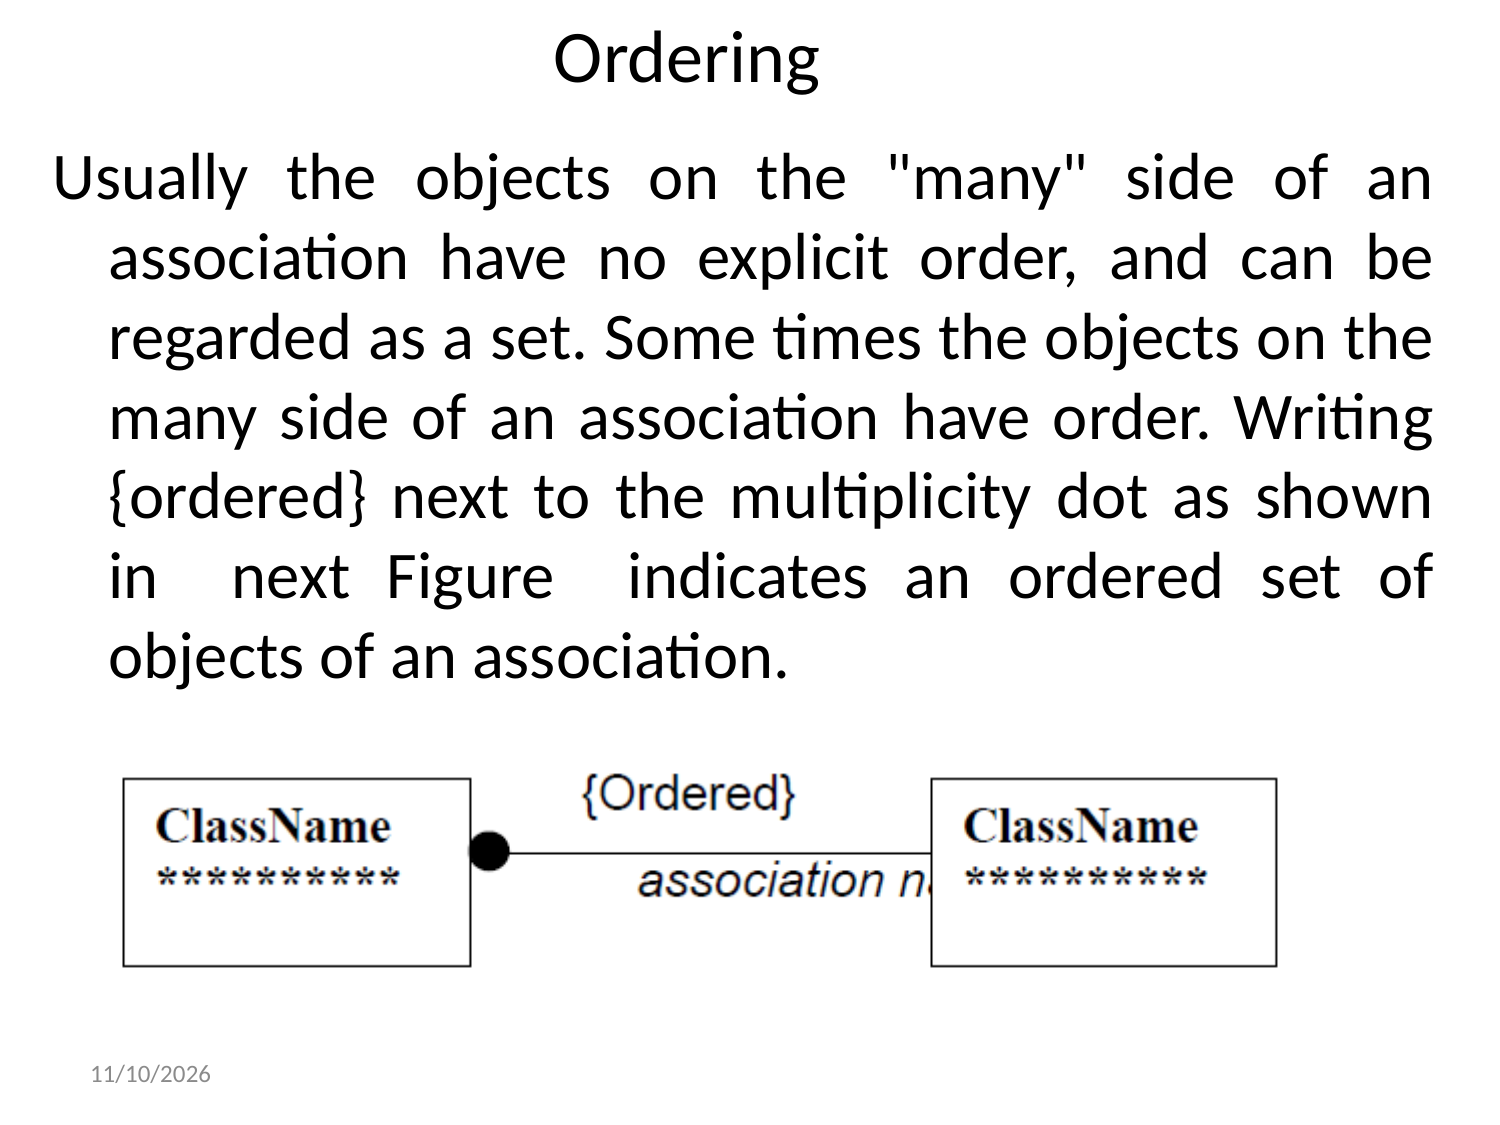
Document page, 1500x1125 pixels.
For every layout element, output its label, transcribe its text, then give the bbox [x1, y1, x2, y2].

list Usually the objects on the "many" side of an association have no explicit order, and can be regarded as a set. Some times the objects on the many side of an association have order. Writing {ordered} next to the multiplicity dot as shown in next Figure indicates an ordered set of objects of an association. [37, 125, 1450, 713]
picture [99, 724, 1338, 1004]
title Ordering [75, 0, 1300, 105]
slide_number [75, 1042, 425, 1103]
